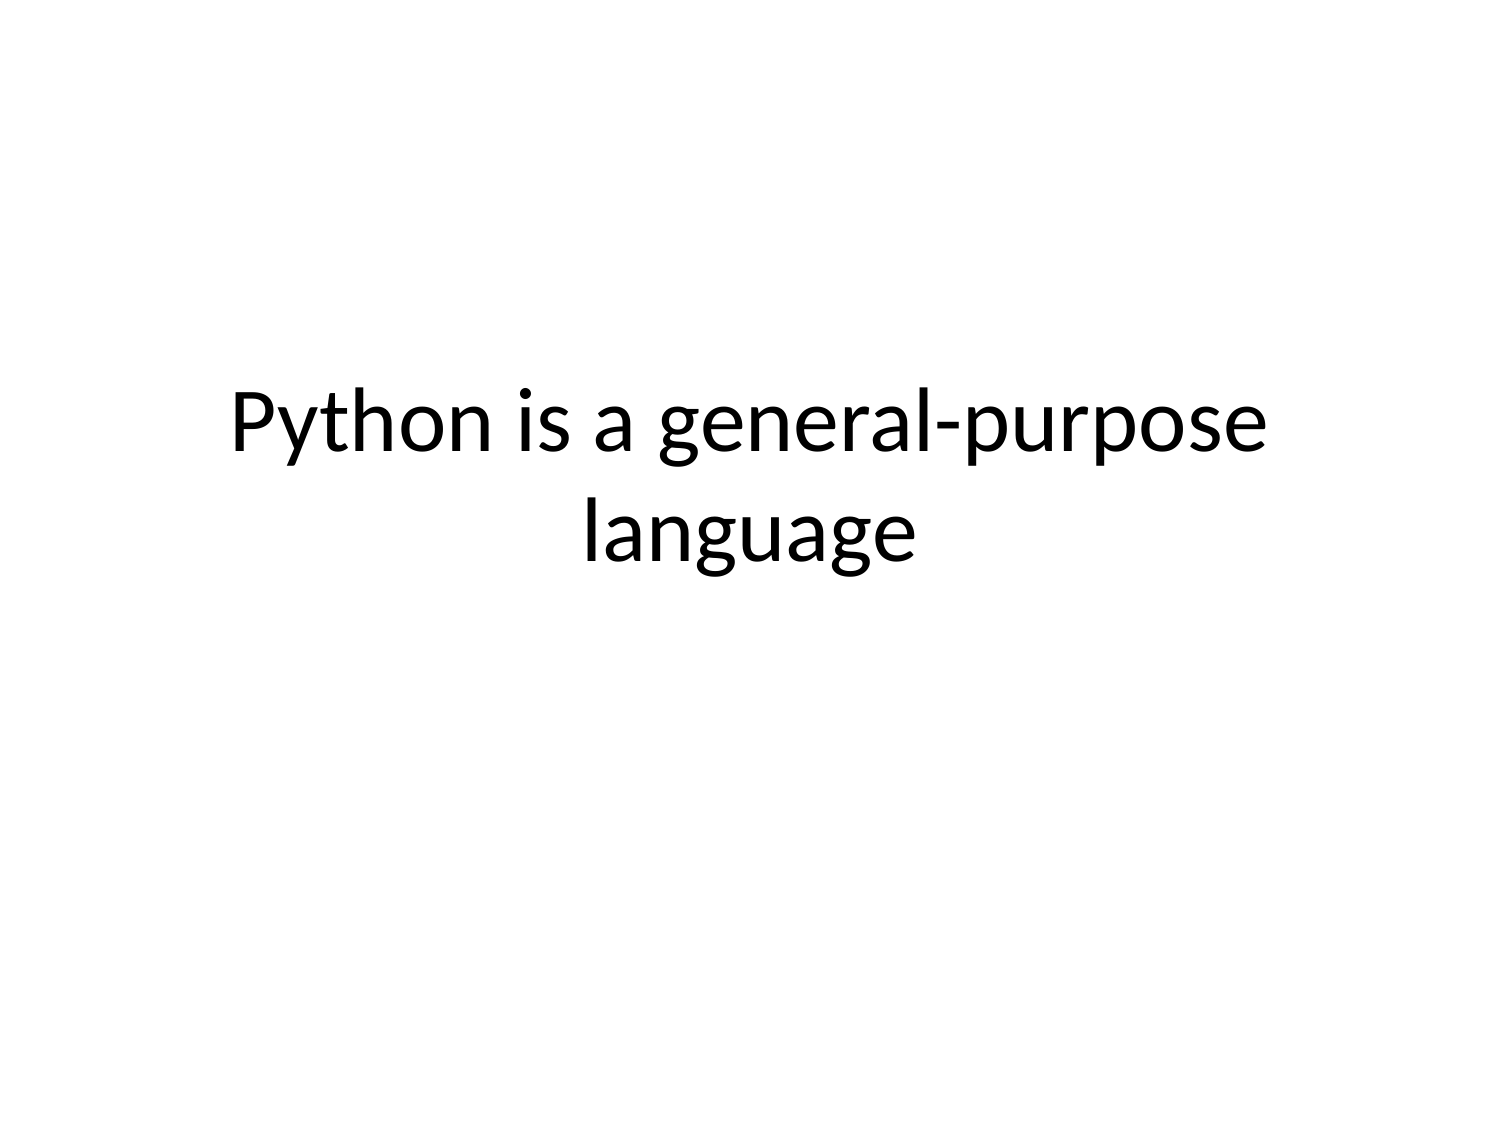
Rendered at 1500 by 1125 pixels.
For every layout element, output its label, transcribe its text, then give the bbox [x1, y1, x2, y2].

title Python is a general-purpose language [112, 349, 1388, 591]
